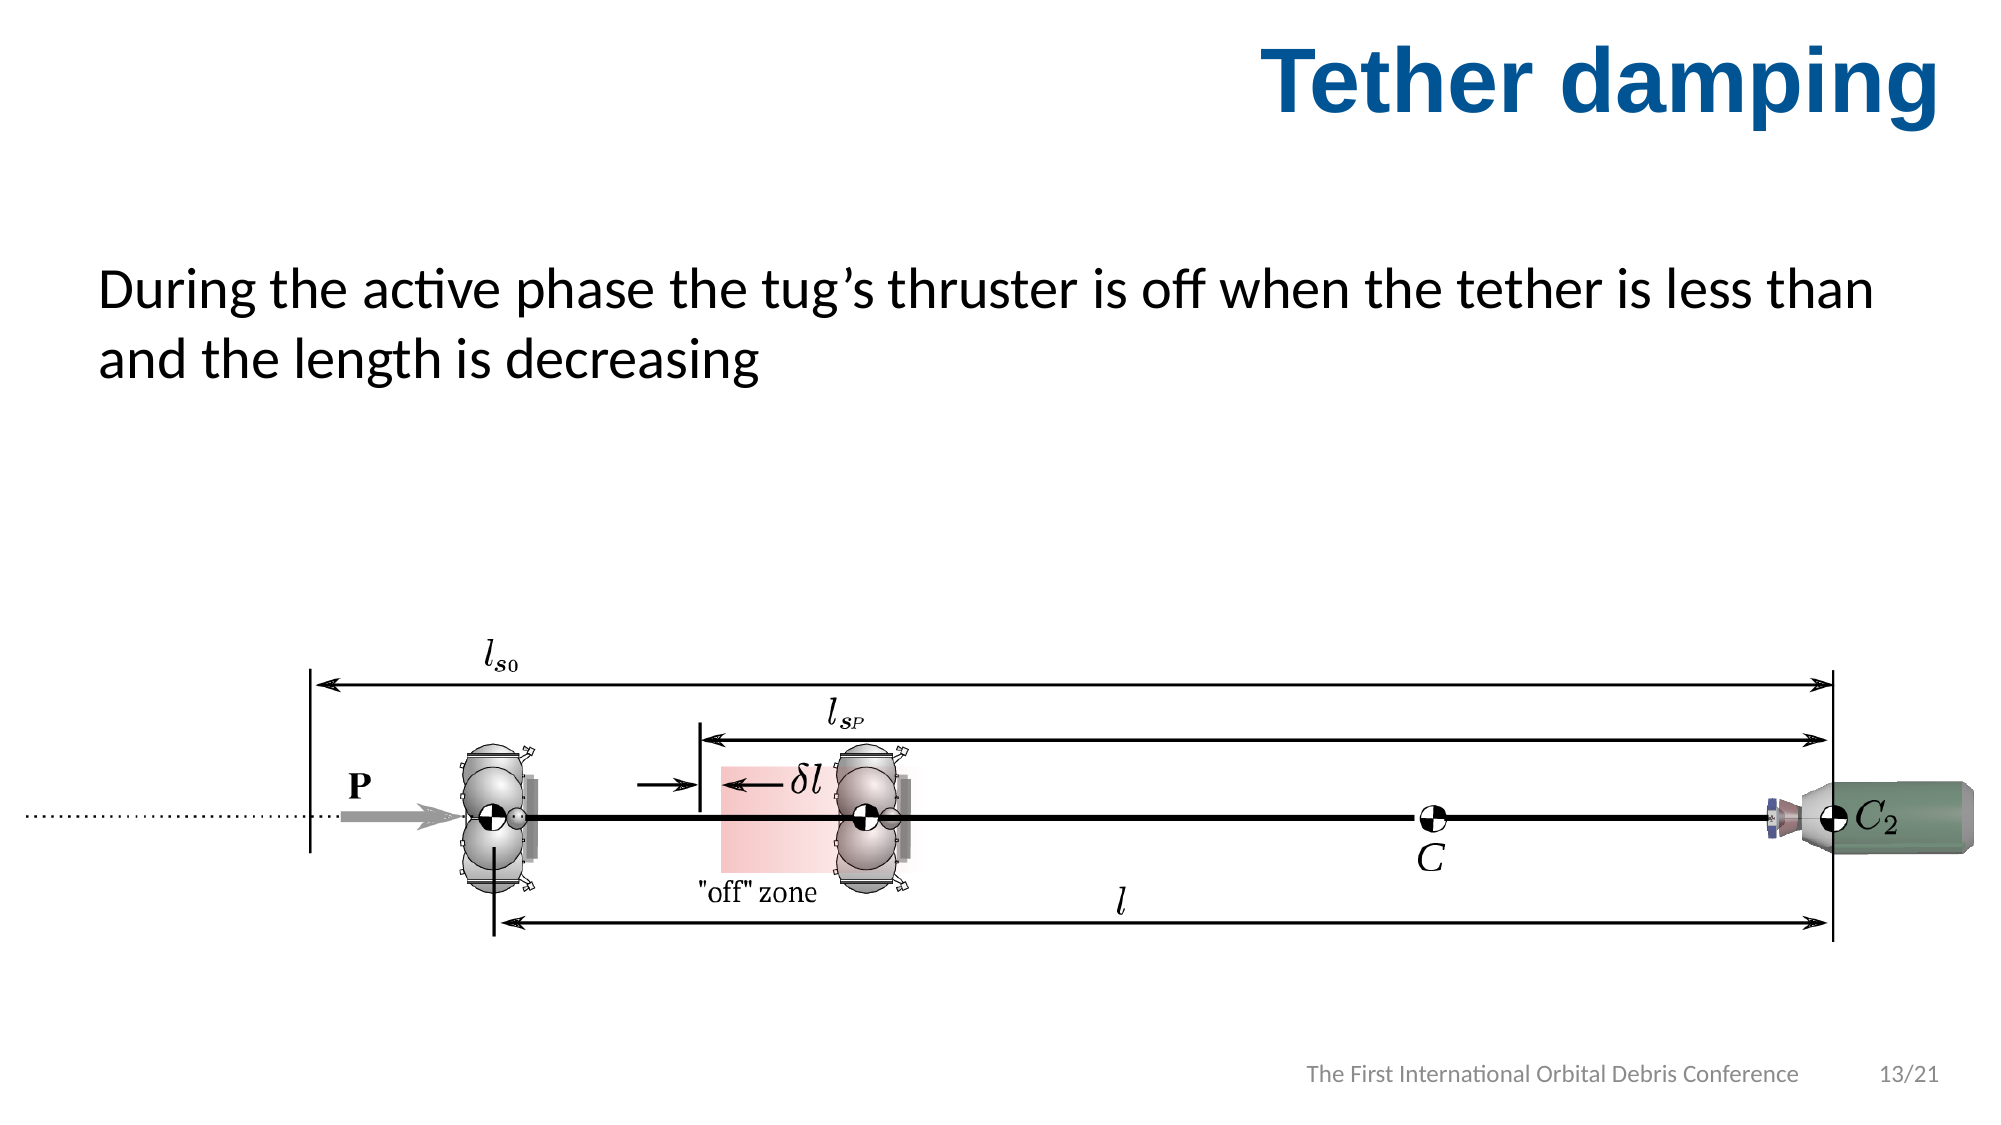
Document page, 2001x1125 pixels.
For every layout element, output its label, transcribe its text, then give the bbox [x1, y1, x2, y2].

slide_number 13/21 [1841, 1042, 1955, 1103]
picture [26, 639, 1974, 942]
title Tether damping [383, 24, 1957, 142]
footer The First International Orbital Debris Conference [741, 1042, 1821, 1103]
